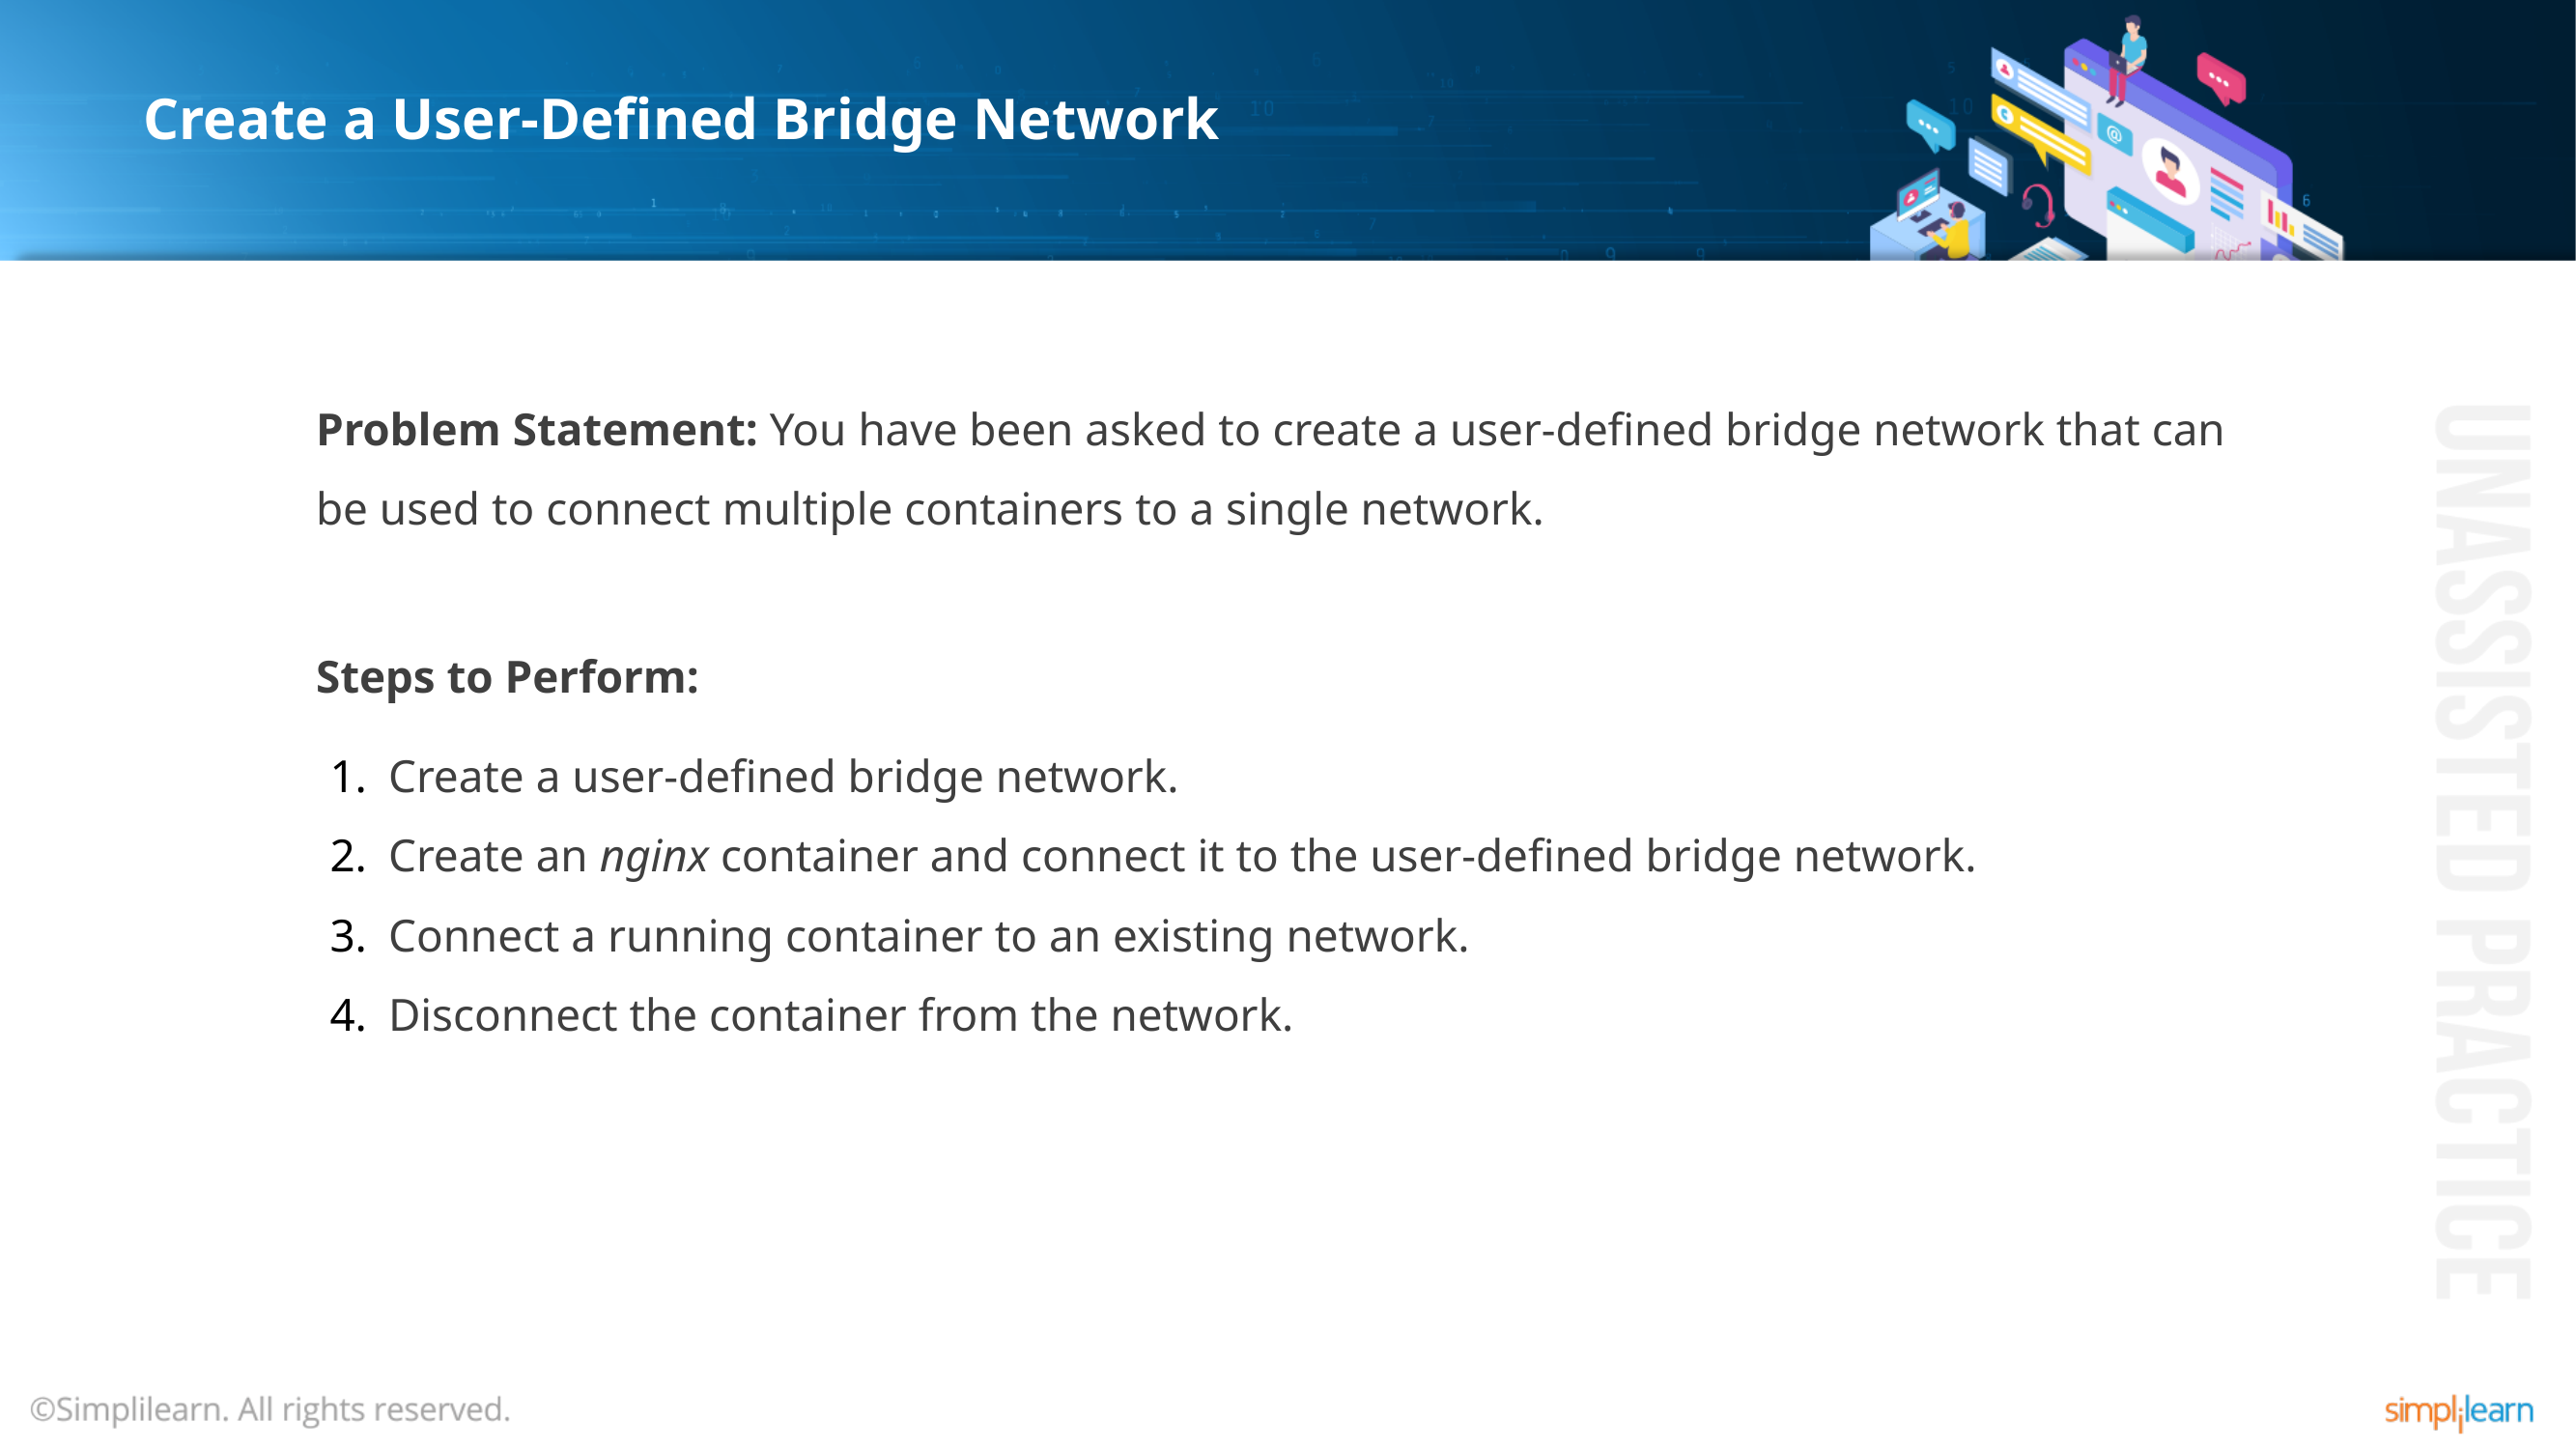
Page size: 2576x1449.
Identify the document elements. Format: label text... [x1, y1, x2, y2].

title Create a User-Defined Bridge Network [128, 69, 1819, 175]
picture [0, 0, 2576, 1449]
list Problem Statement: You have been asked to create a user-defined bridge network that can be used to connect multiple containers to a single network. Steps to Perform: Create a user-defined bridge network. Create an nginx container and connect it to the user-defined bridge network. Connect a running container to an existing network. Disconnect the container from the network. [301, 374, 2275, 1251]
